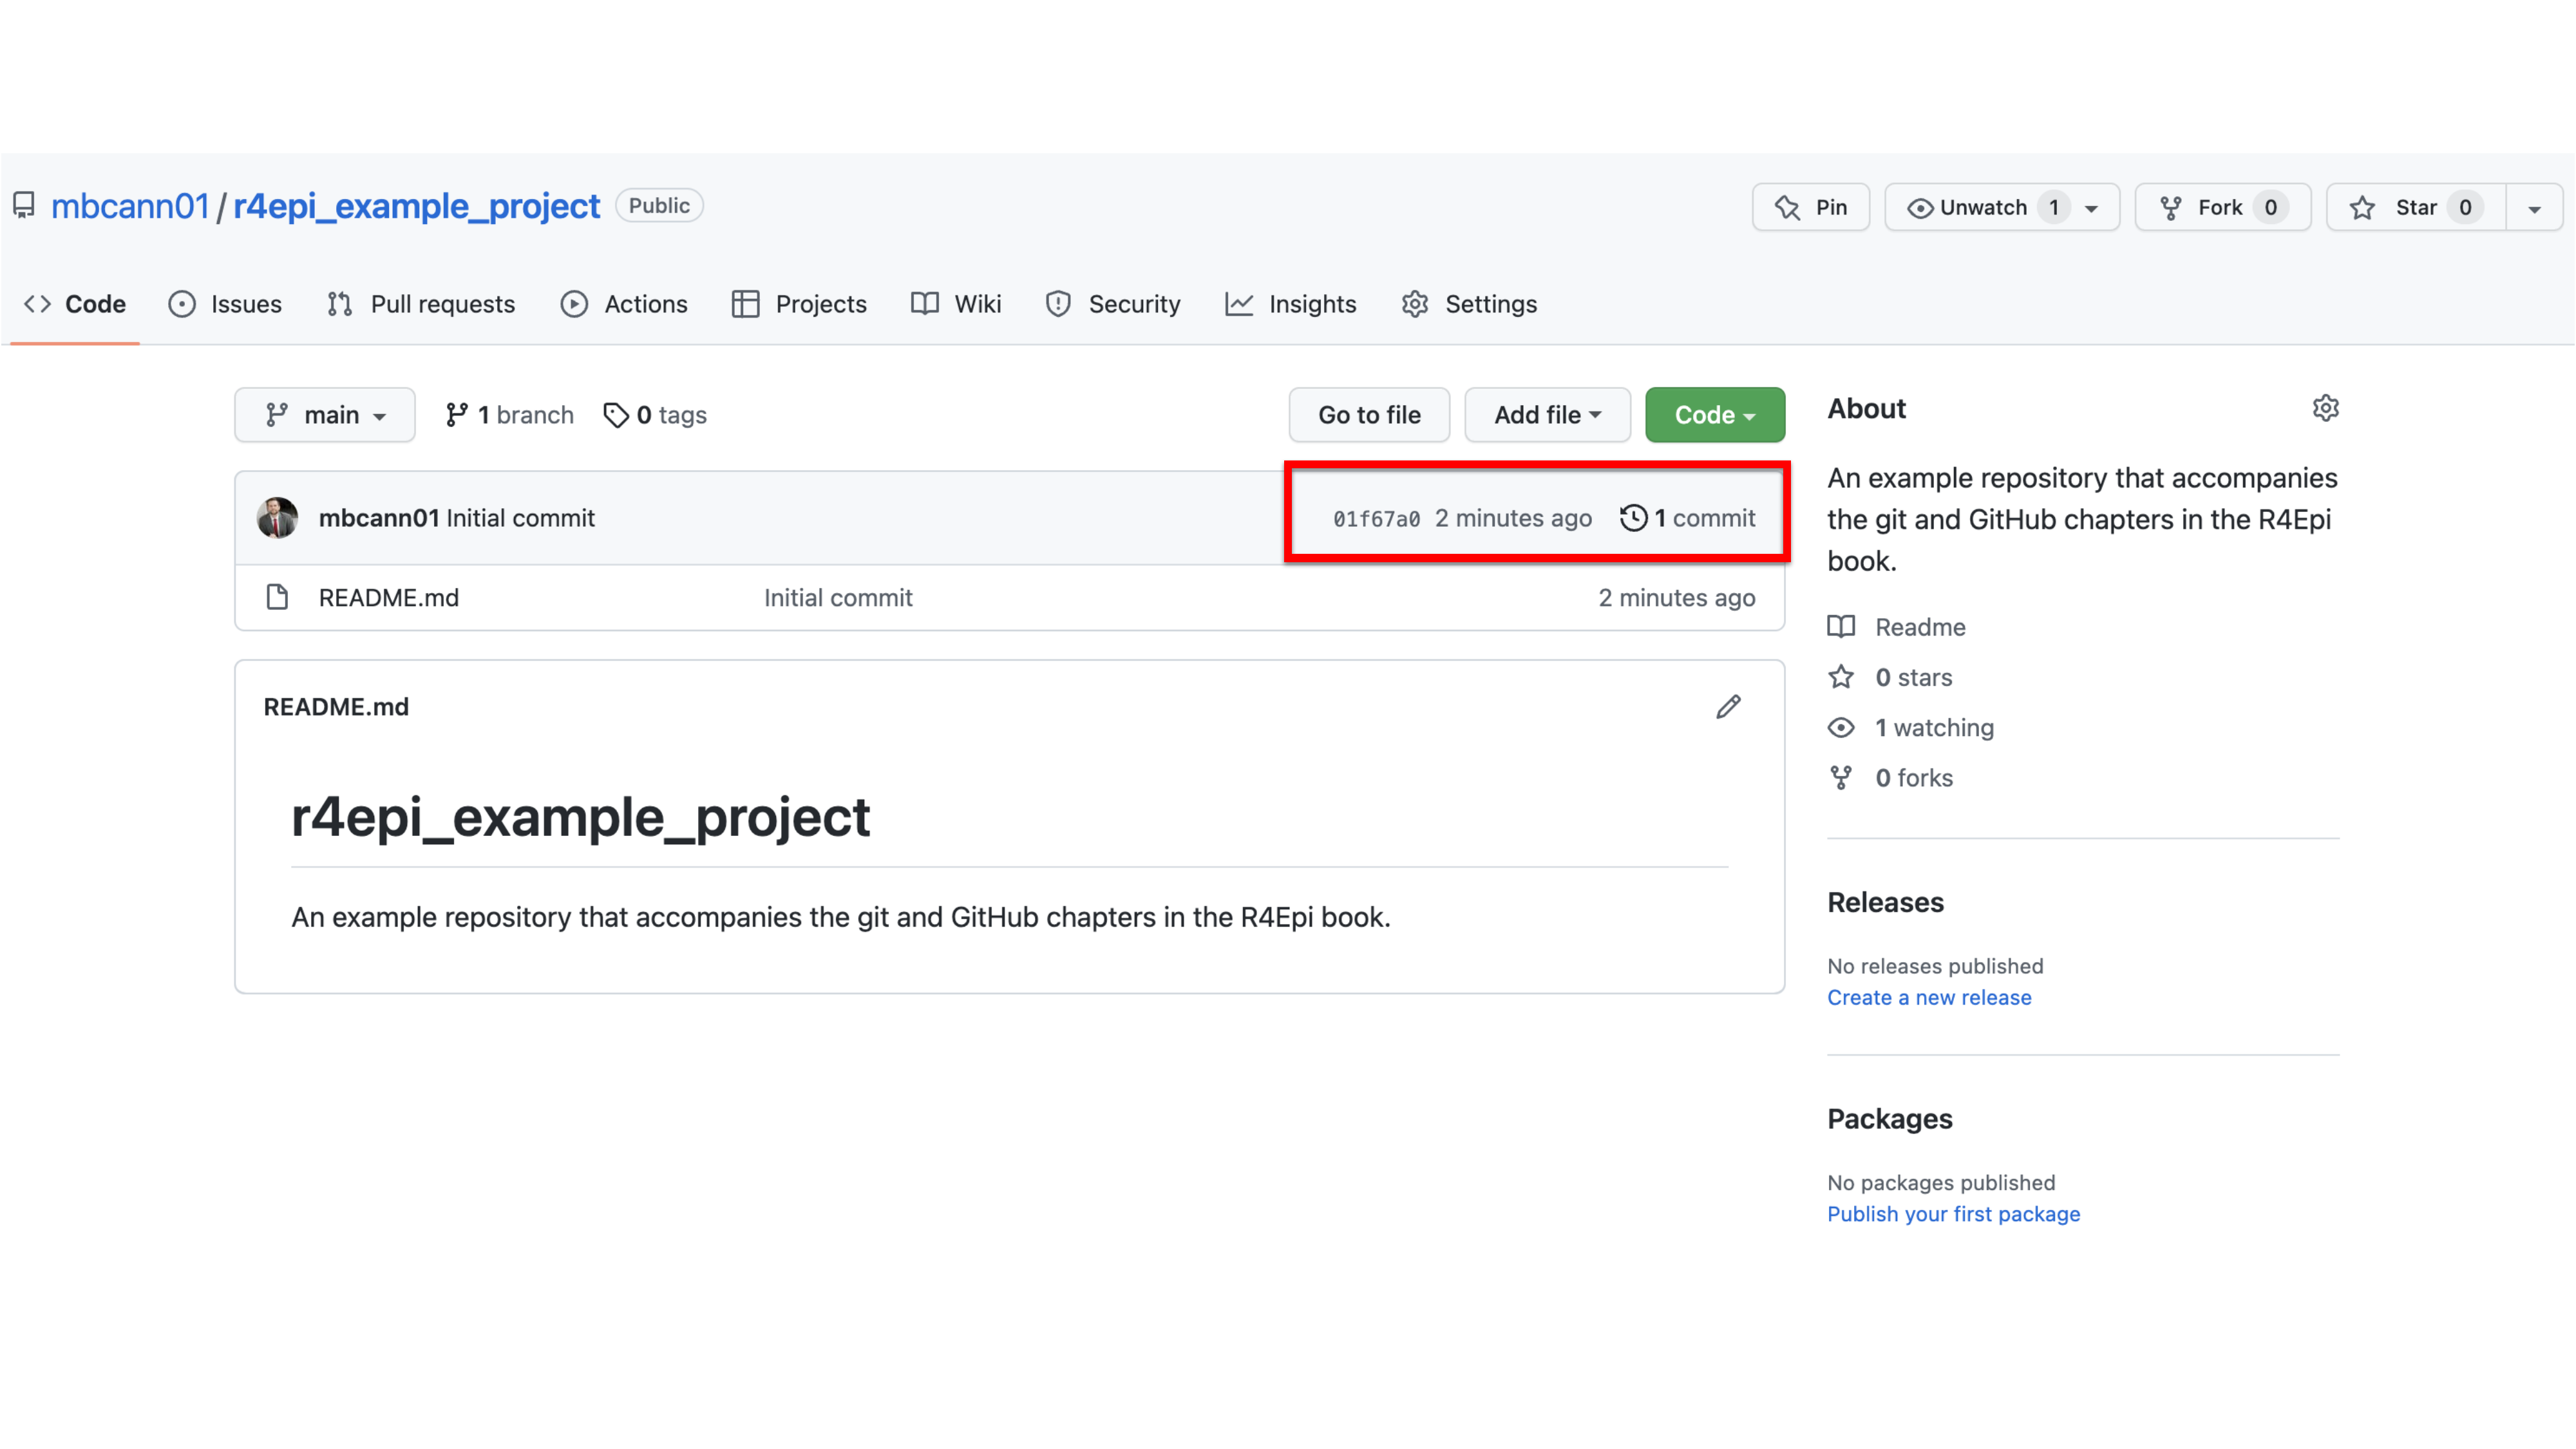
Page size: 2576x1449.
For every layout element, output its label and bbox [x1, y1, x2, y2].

picture [1, 153, 2575, 1296]
